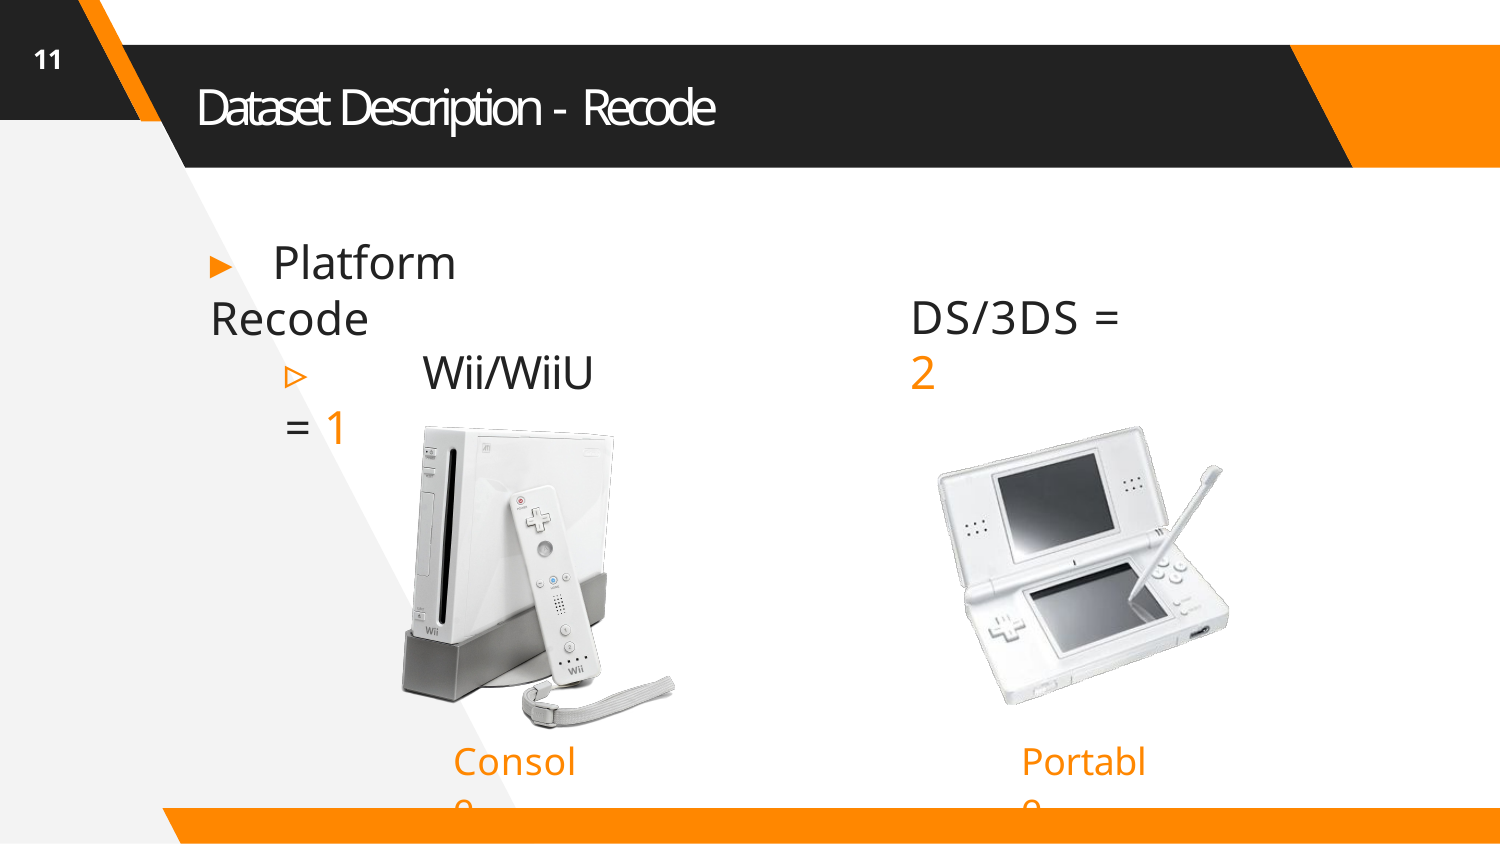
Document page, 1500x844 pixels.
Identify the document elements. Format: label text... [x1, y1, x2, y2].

text_box ▸ Platform Recode ▹ Wii/WiiU = 1 [207, 232, 614, 454]
text_box [937, 426, 1230, 705]
title Dataset Description - Recode [193, 72, 746, 216]
text_box Console [451, 736, 592, 829]
text_box [401, 426, 676, 730]
text_box Portable [1018, 736, 1164, 829]
text_box 11 [31, 40, 67, 75]
text_box DS/3DS = 2 [908, 286, 1146, 399]
